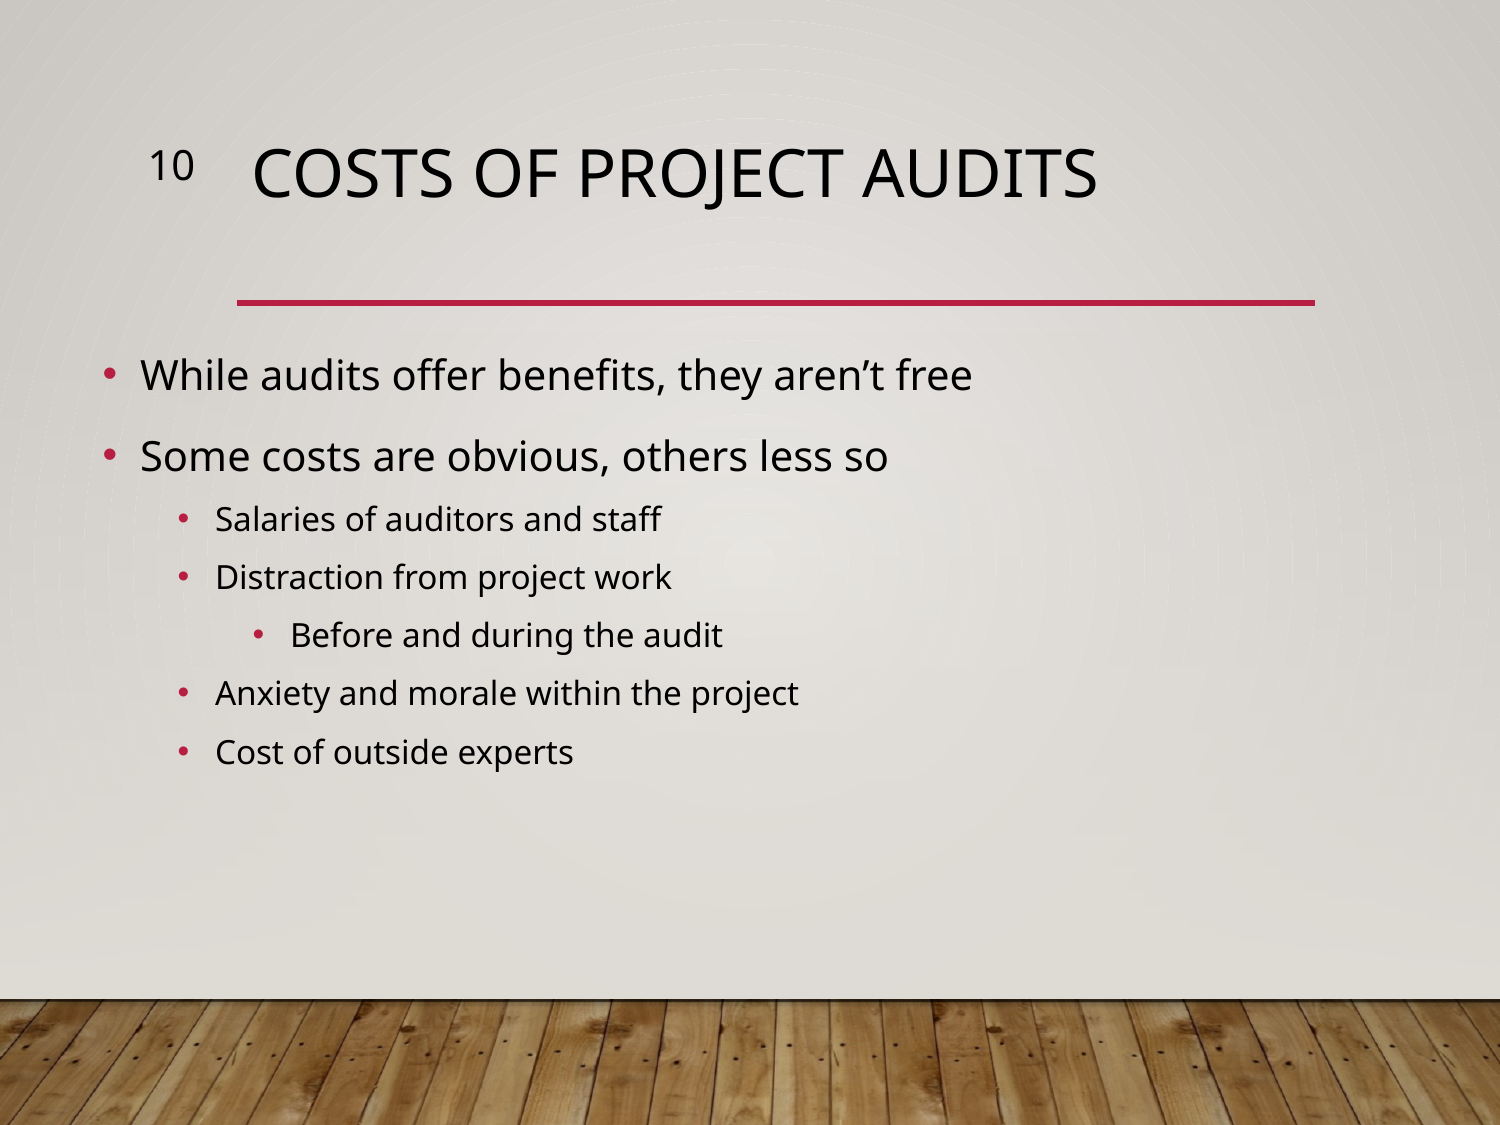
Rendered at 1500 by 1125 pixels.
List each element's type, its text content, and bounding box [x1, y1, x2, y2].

list While audits offer benefits, they aren’t free Some costs are obvious, others less so Salaries of auditors and staff Distraction from project work Before and during the audit Anxiety and morale within the project Cost of outside experts [87, 331, 1469, 1006]
slide_number 10 [80, 131, 211, 214]
title Costs of Project Audits [236, 131, 1315, 305]
picture [0, 999, 1500, 1125]
